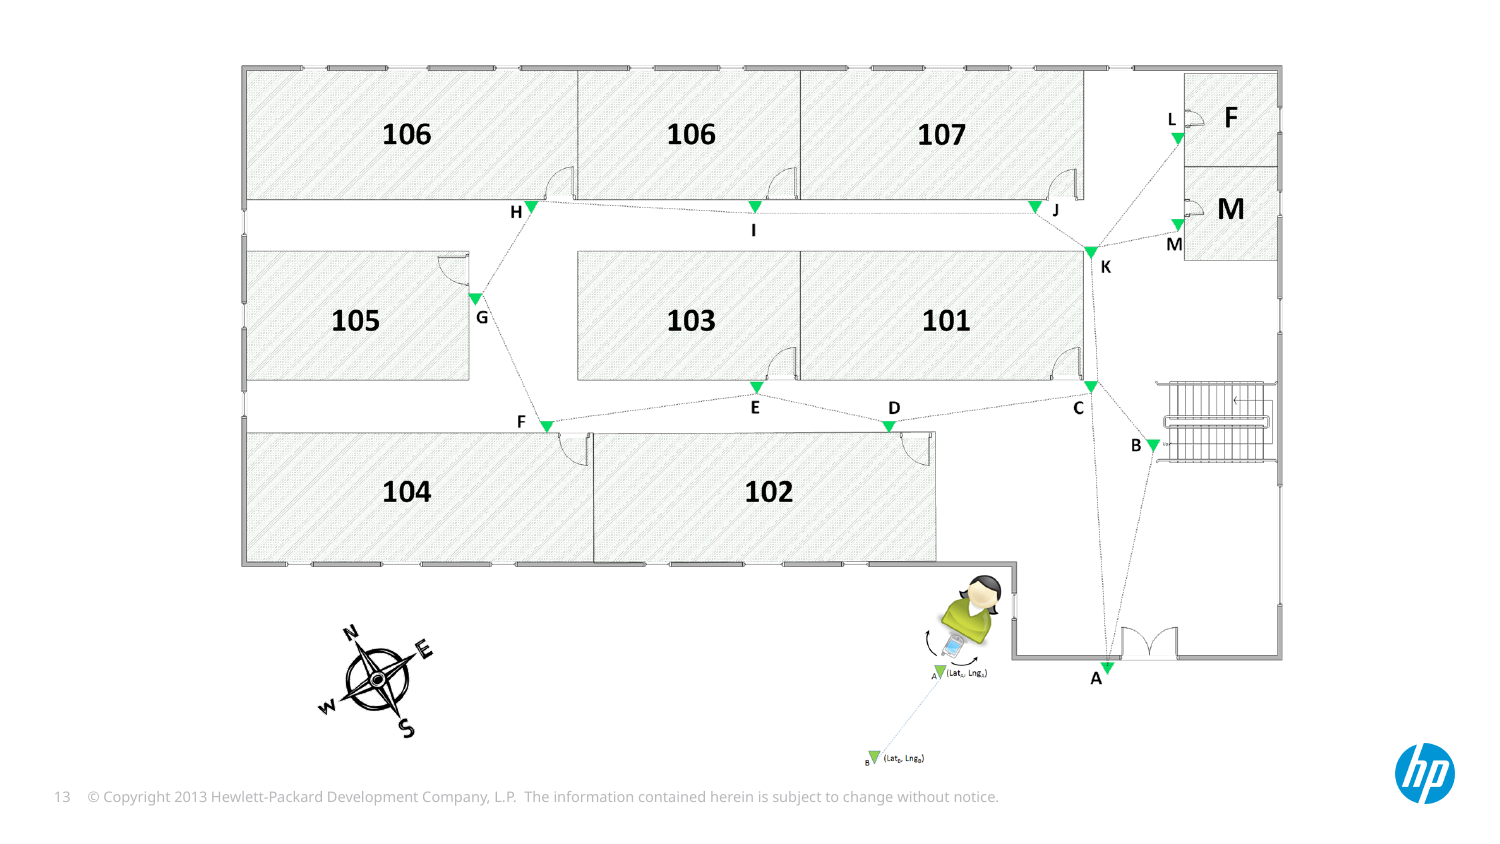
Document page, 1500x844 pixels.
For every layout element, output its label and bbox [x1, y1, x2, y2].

picture [1433, 743, 1455, 764]
picture [1434, 783, 1455, 804]
picture [1395, 782, 1416, 804]
picture [1395, 743, 1426, 786]
picture [241, 65, 1283, 772]
picture [1419, 761, 1448, 804]
